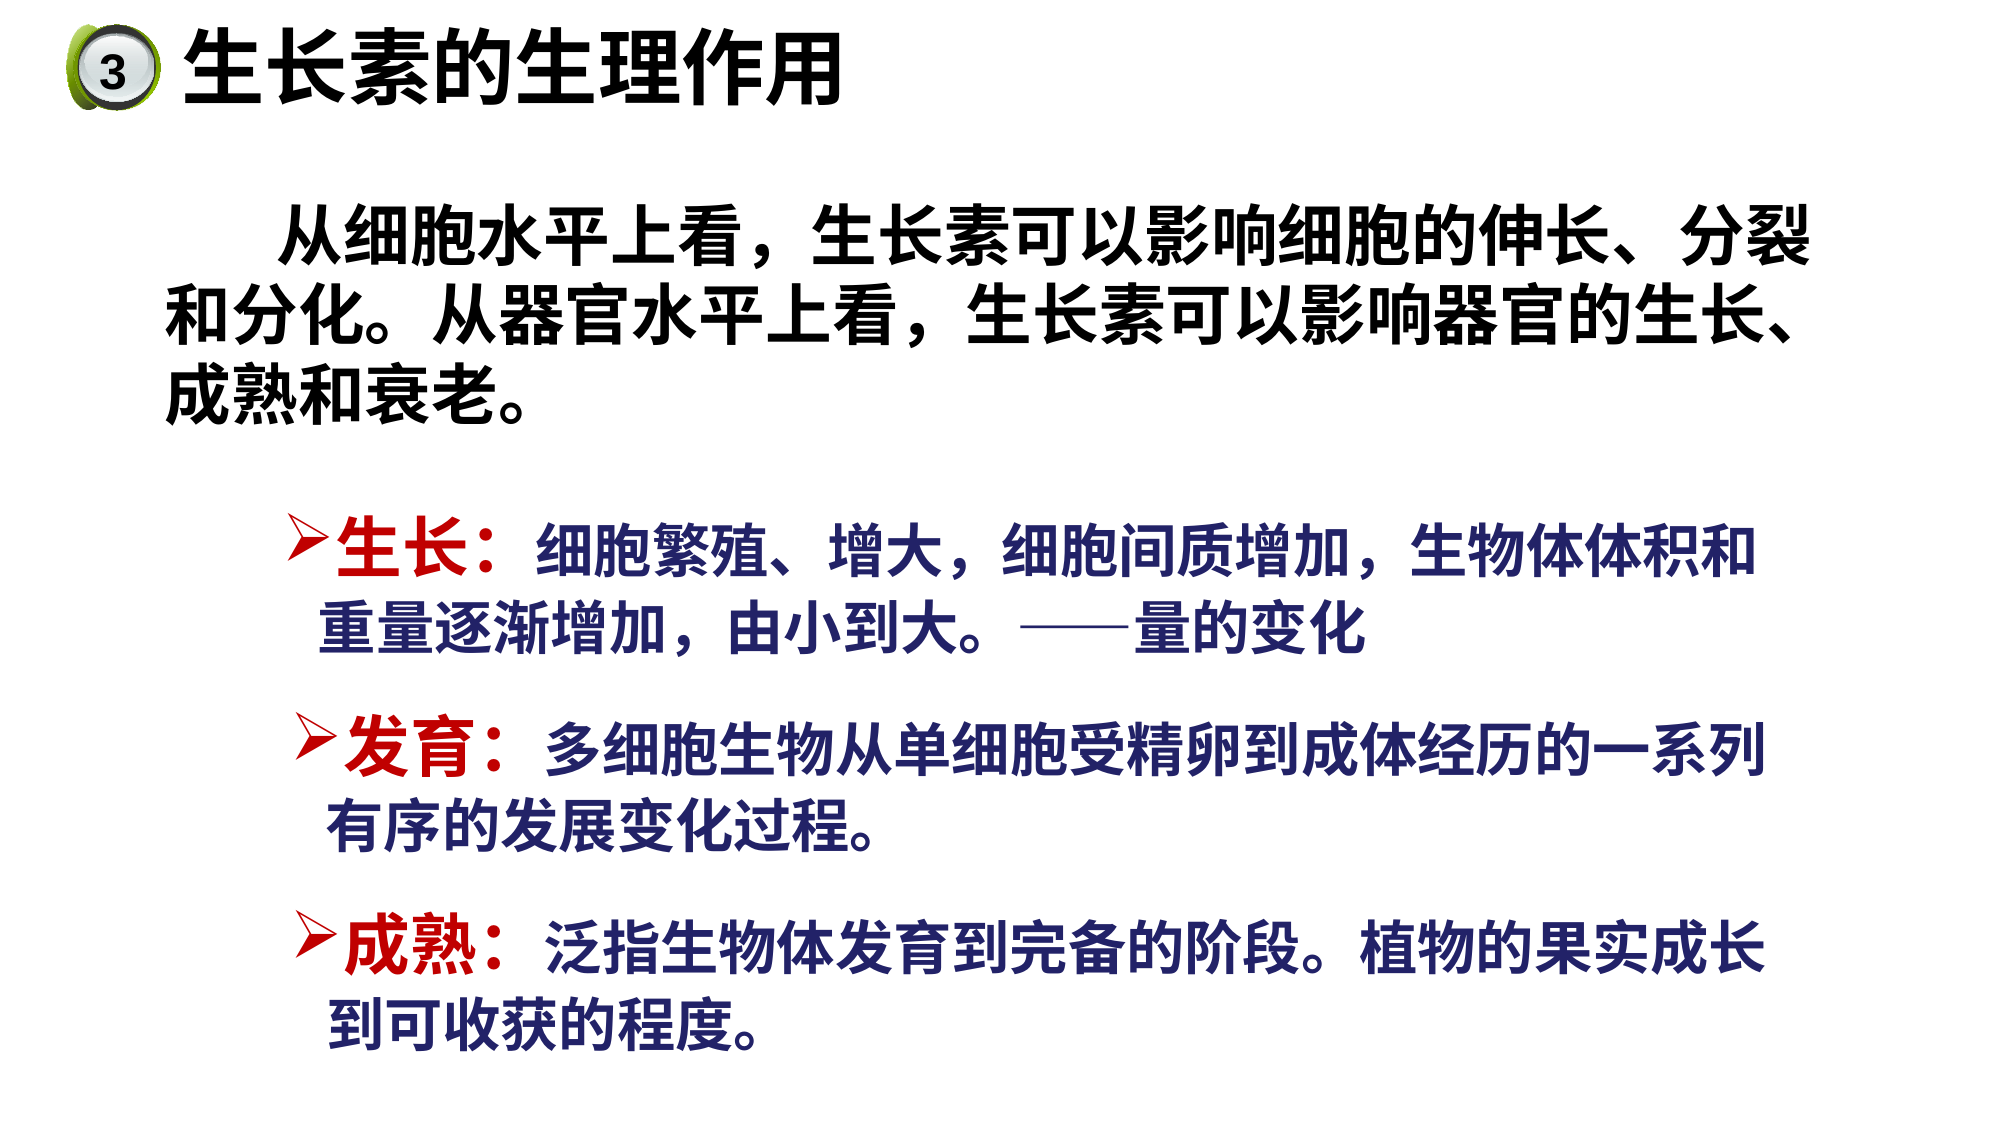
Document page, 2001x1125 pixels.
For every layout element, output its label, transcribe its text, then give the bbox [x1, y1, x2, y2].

text_box 成熟：泛指生物体发育到完备的阶段。植物的果实成长到可收获的程度。 [275, 900, 1824, 1066]
text_box 从细胞水平上看，生长素可以影响细胞的伸长、分裂和分化。从器官水平上看，生长素可以影响器官的生长、成熟和衰老。 [93, 185, 1842, 563]
text_box 生长素的生理作用 [167, 7, 1000, 123]
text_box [66, 24, 161, 111]
text_box 发育：多细胞生物从单细胞受精卵到成体经历的一系列有序的发展变化过程。 [275, 701, 1810, 867]
text_box 生长：细胞繁殖、增大，细胞间质增加，生物体体积和重量逐渐增加，由小到大。——量的变化 [267, 503, 1816, 669]
